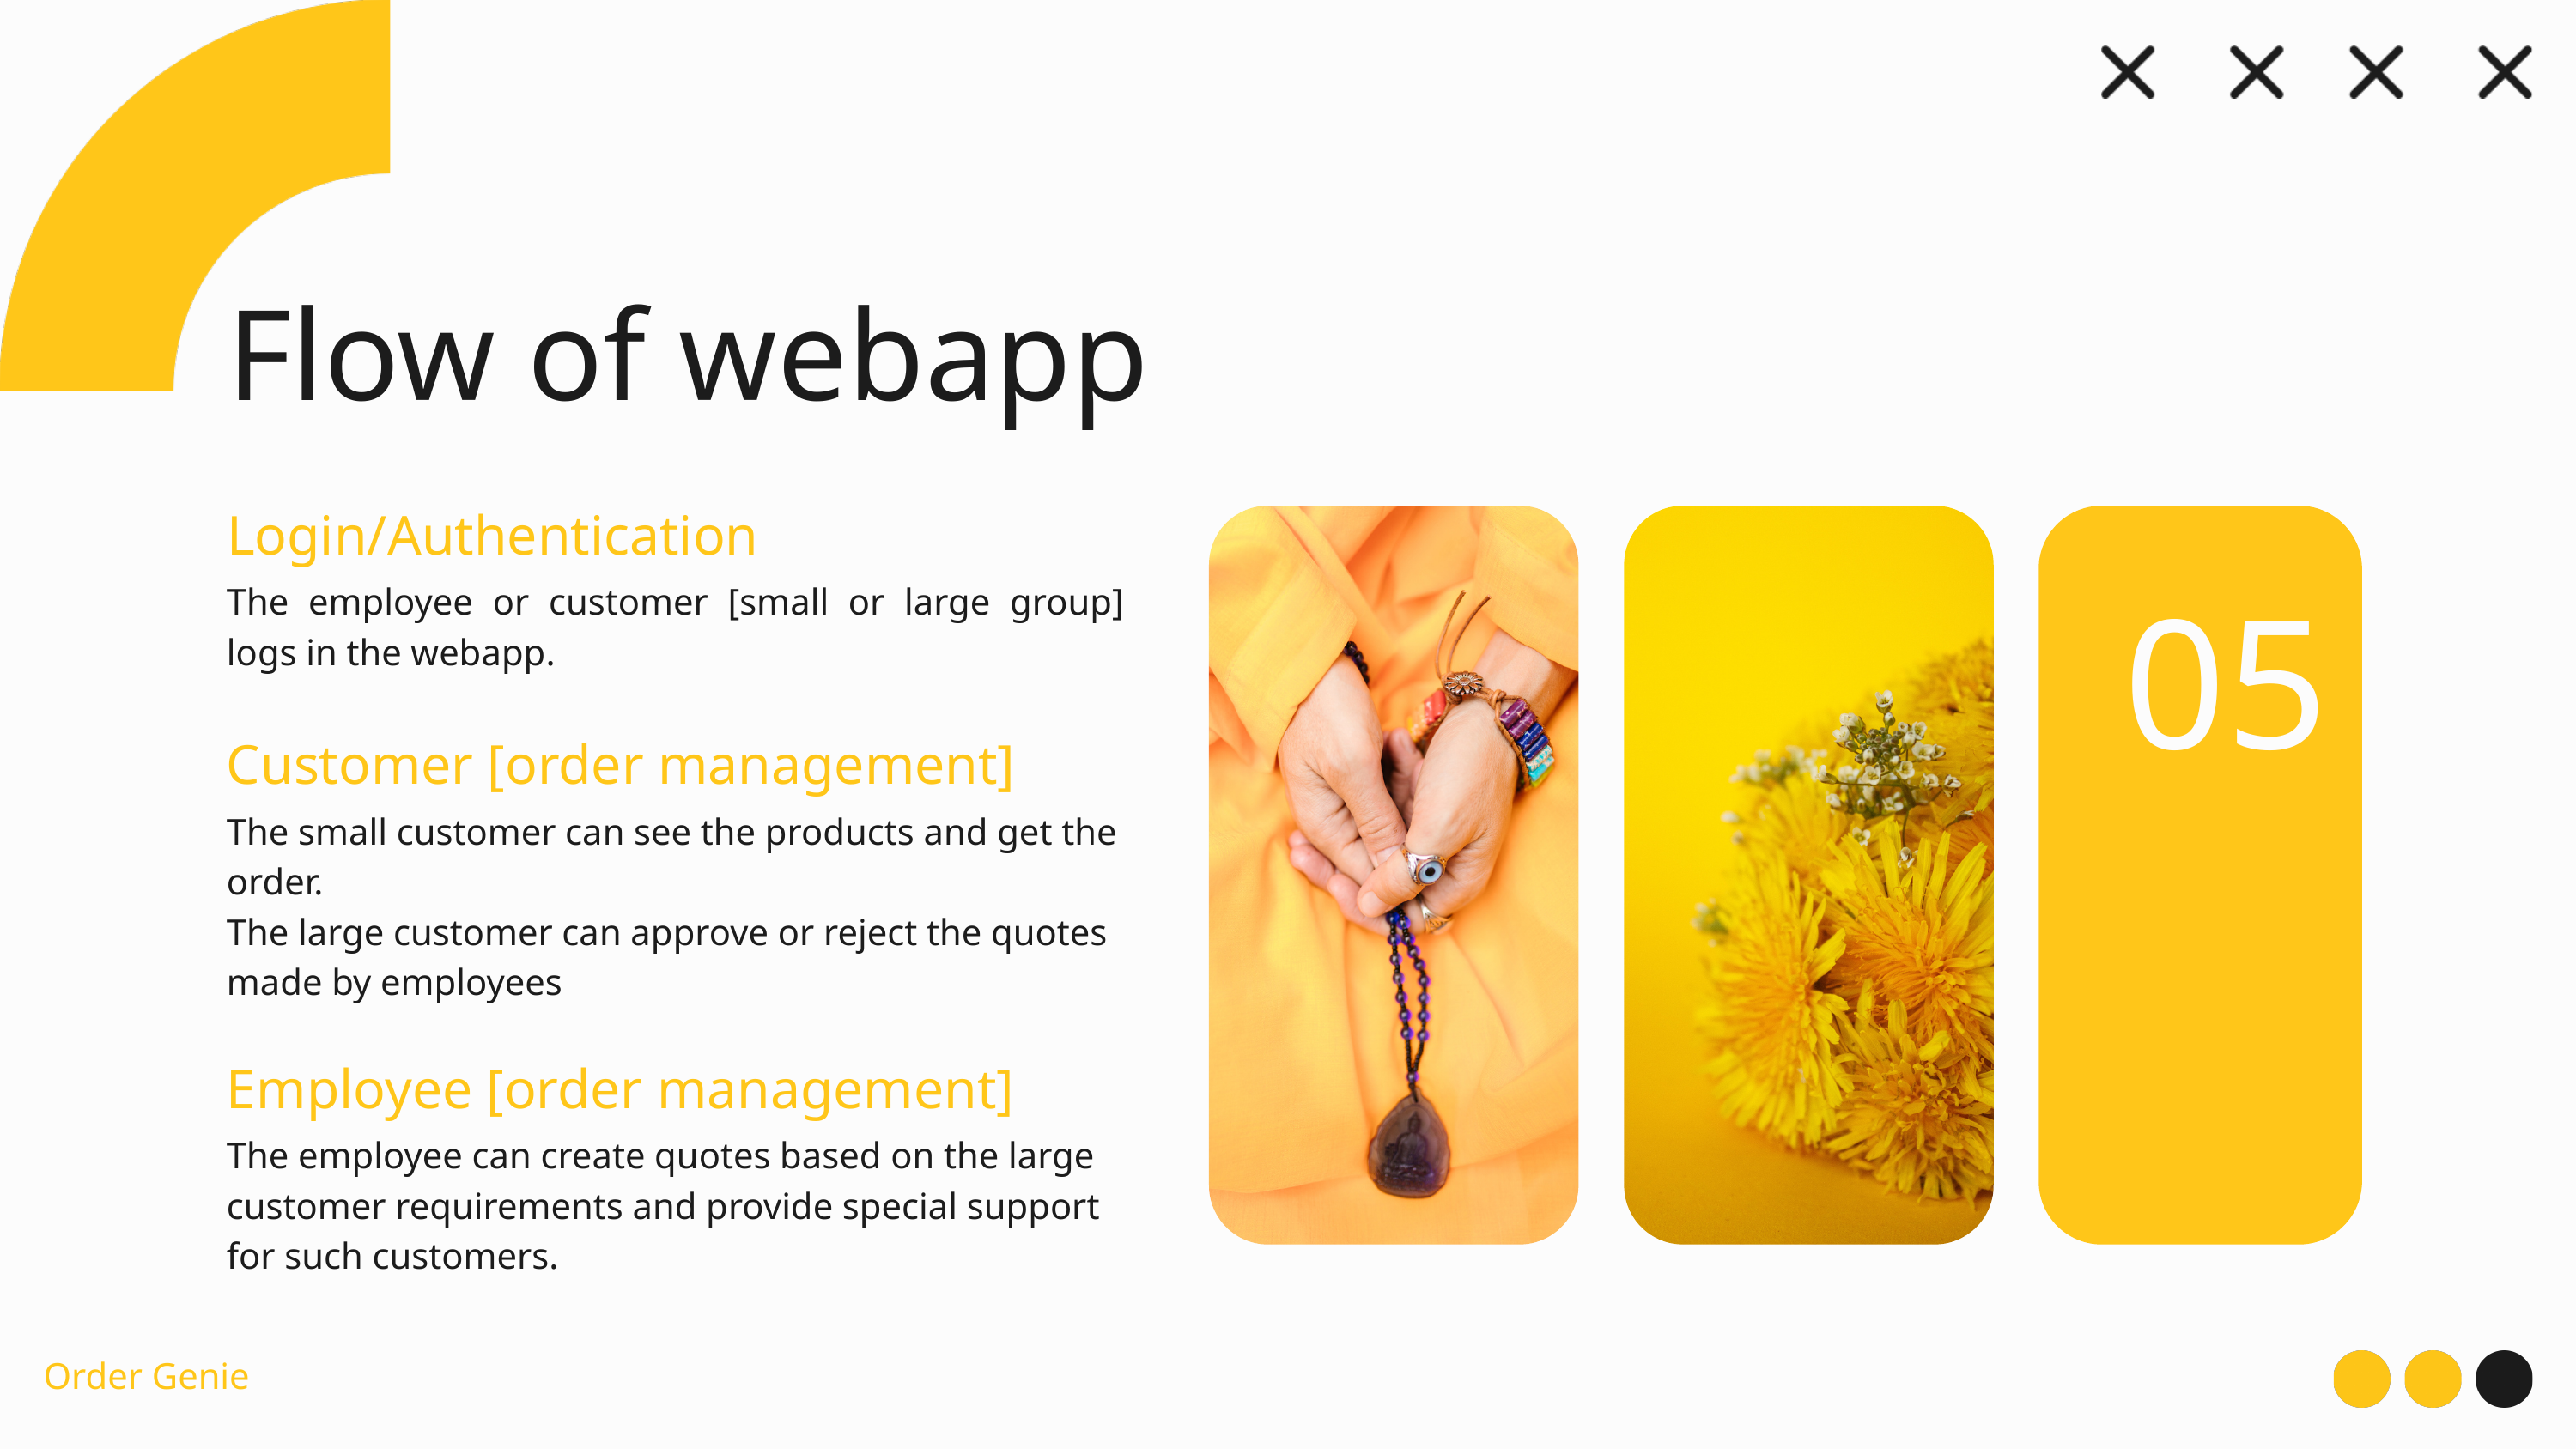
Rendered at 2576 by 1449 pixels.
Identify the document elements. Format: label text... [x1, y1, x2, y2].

text_box [0, 0, 391, 391]
text_box The employee can create quotes based on the large customer requirements and provide special support for such customers. [227, 1125, 1125, 1276]
text_box [2101, 45, 2533, 99]
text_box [1624, 505, 1994, 1245]
text_box [2333, 1350, 2391, 1408]
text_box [2038, 505, 2363, 1245]
text_box [2476, 1350, 2533, 1408]
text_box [1208, 505, 1579, 1245]
text_box The employee or customer [small or large group] logs in the webapp. [227, 572, 1125, 673]
text_box The small customer can see the products and get the order. The large customer can approve or reject the quotes made by employees [227, 802, 1125, 1003]
text_box [2404, 1350, 2462, 1408]
text_box Employee [order management] [227, 1055, 1163, 1120]
text_box Customer [order management] [227, 731, 1163, 796]
text_box Login/Authentication [227, 500, 886, 566]
text_box Flow of webapp [227, 275, 1394, 426]
text_box Order Genie [43, 1353, 475, 1397]
